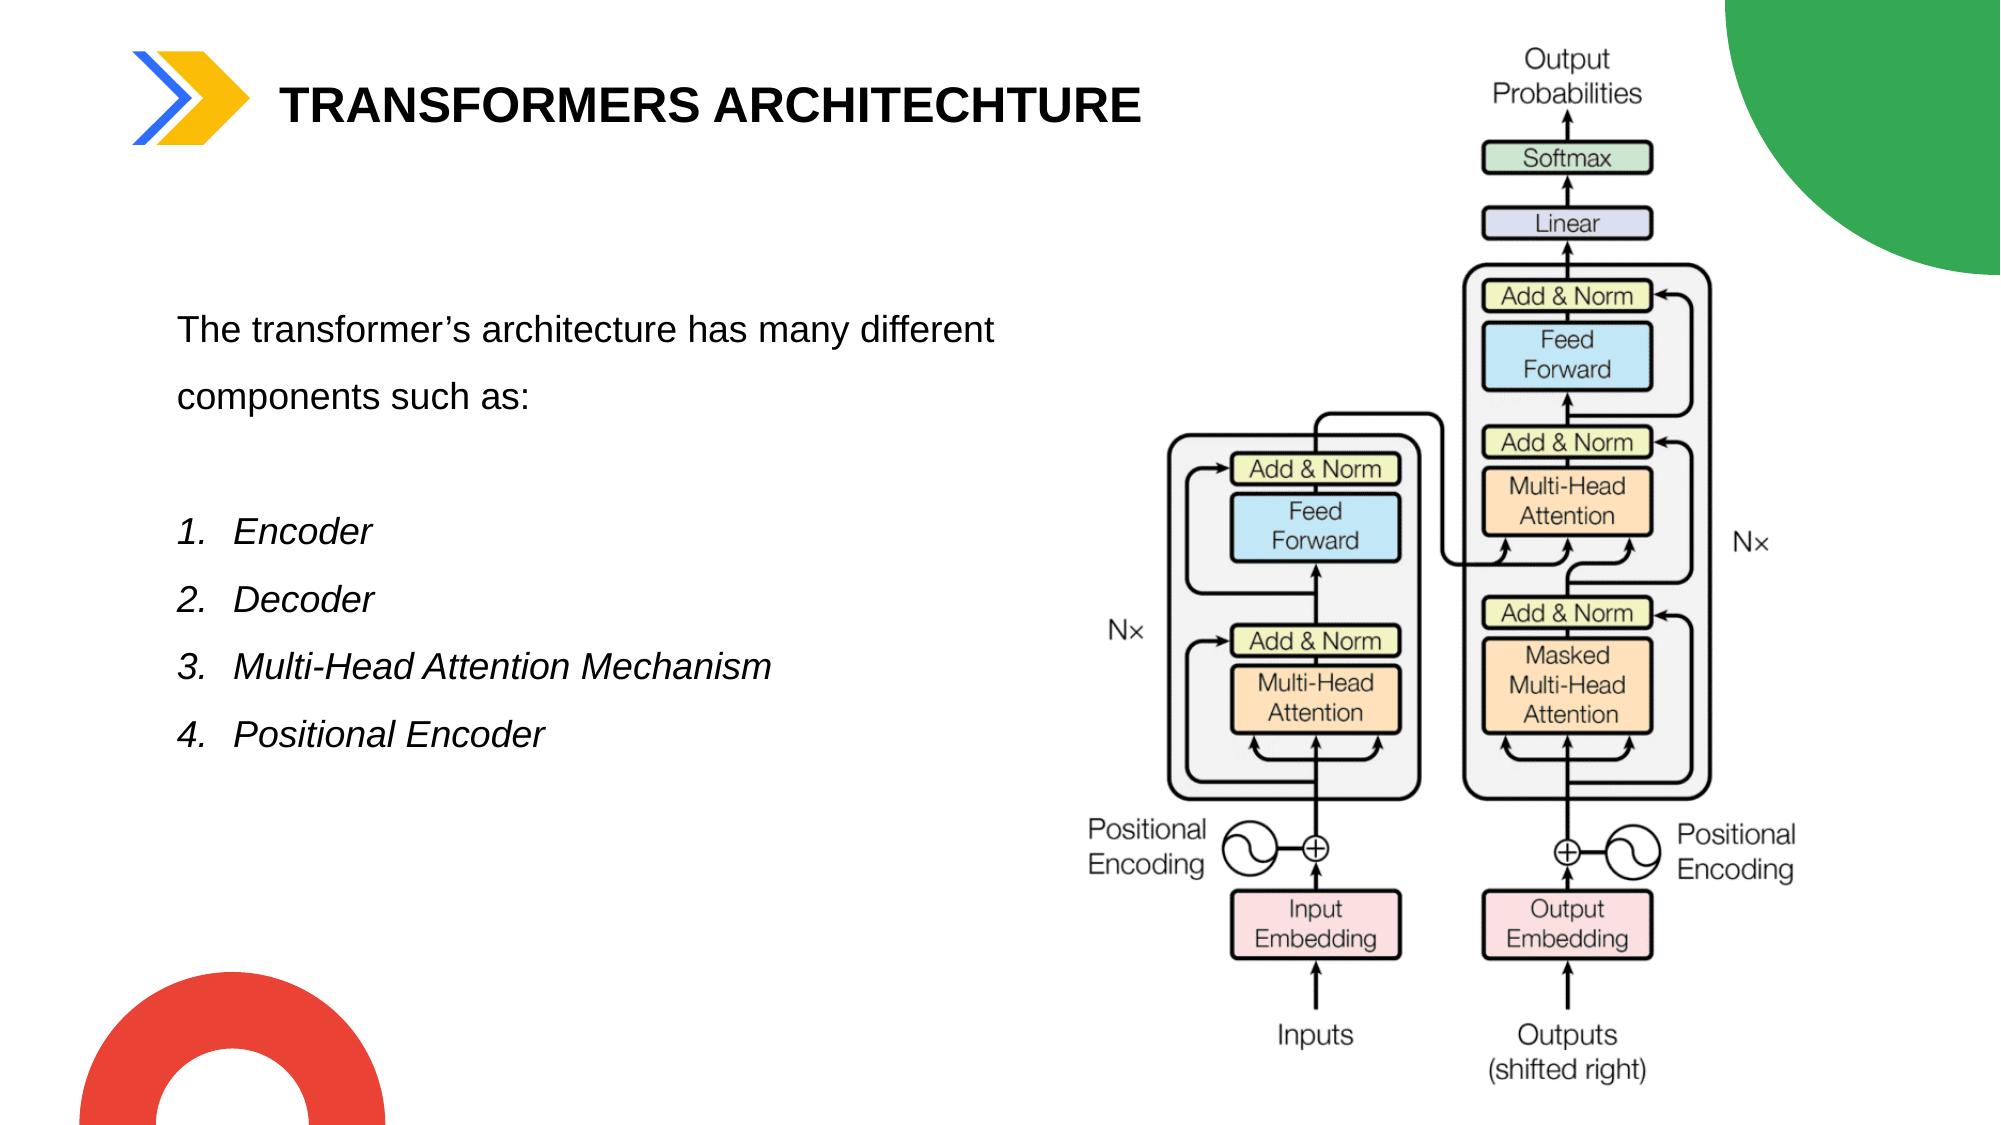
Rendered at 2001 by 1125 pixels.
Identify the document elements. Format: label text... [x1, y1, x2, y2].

picture [1053, 15, 1830, 1110]
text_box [132, 51, 250, 145]
text_box TRANSFORMERS ARCHITECHTURE [264, 65, 1053, 140]
text_box [1723, 0, 2000, 277]
text_box The transformer’s architecture has many different components such as: Encoder Decoder Multi-Head Attention Mechanism Positional Encoder [162, 274, 1053, 830]
text_box [78, 970, 387, 1125]
